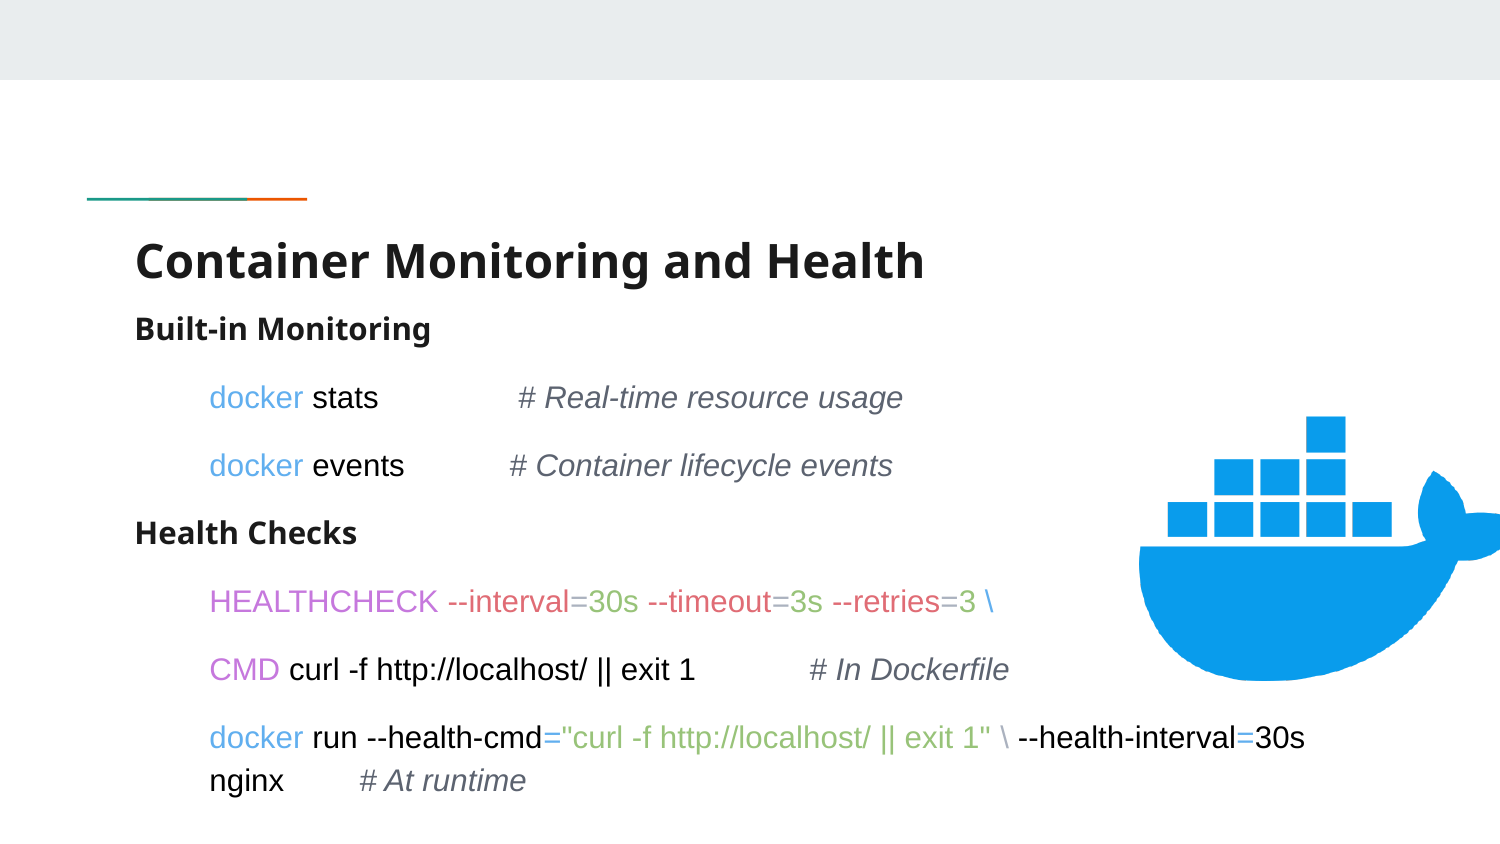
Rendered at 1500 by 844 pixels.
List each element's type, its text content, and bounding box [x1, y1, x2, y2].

title Container Monitoring and Health [119, 216, 1381, 288]
picture [1117, 338, 1500, 760]
list Built-in Monitoring docker stats # Real-time resource usage docker events # Container lifecycle events Health Checks HEALTHCHECK --interval=30s --timeout=3s --retries=3 \ CMD curl -f http://localhost/ || exit 1 # In Dockerfile docker run --health-cmd="curl -f http://localhost/ || exit 1" \ --health-interval=30s nginx # At runtime [119, 288, 1381, 810]
